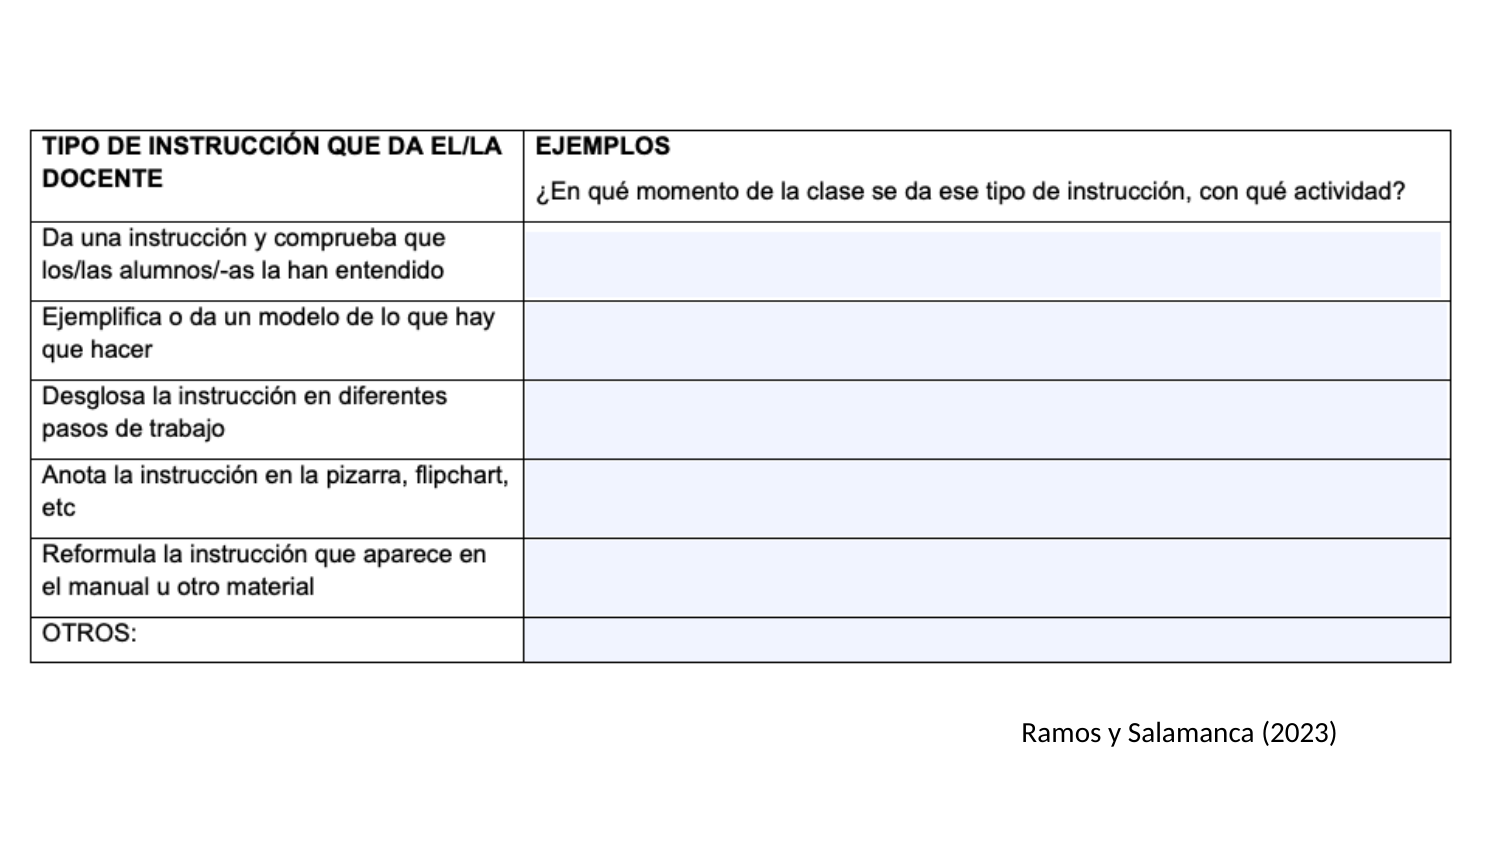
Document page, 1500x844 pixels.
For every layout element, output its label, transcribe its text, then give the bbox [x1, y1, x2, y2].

text_box Ramos y Salamanca (2023) [1010, 701, 1390, 759]
picture [6, 116, 1475, 665]
text_box [498, 701, 1156, 778]
